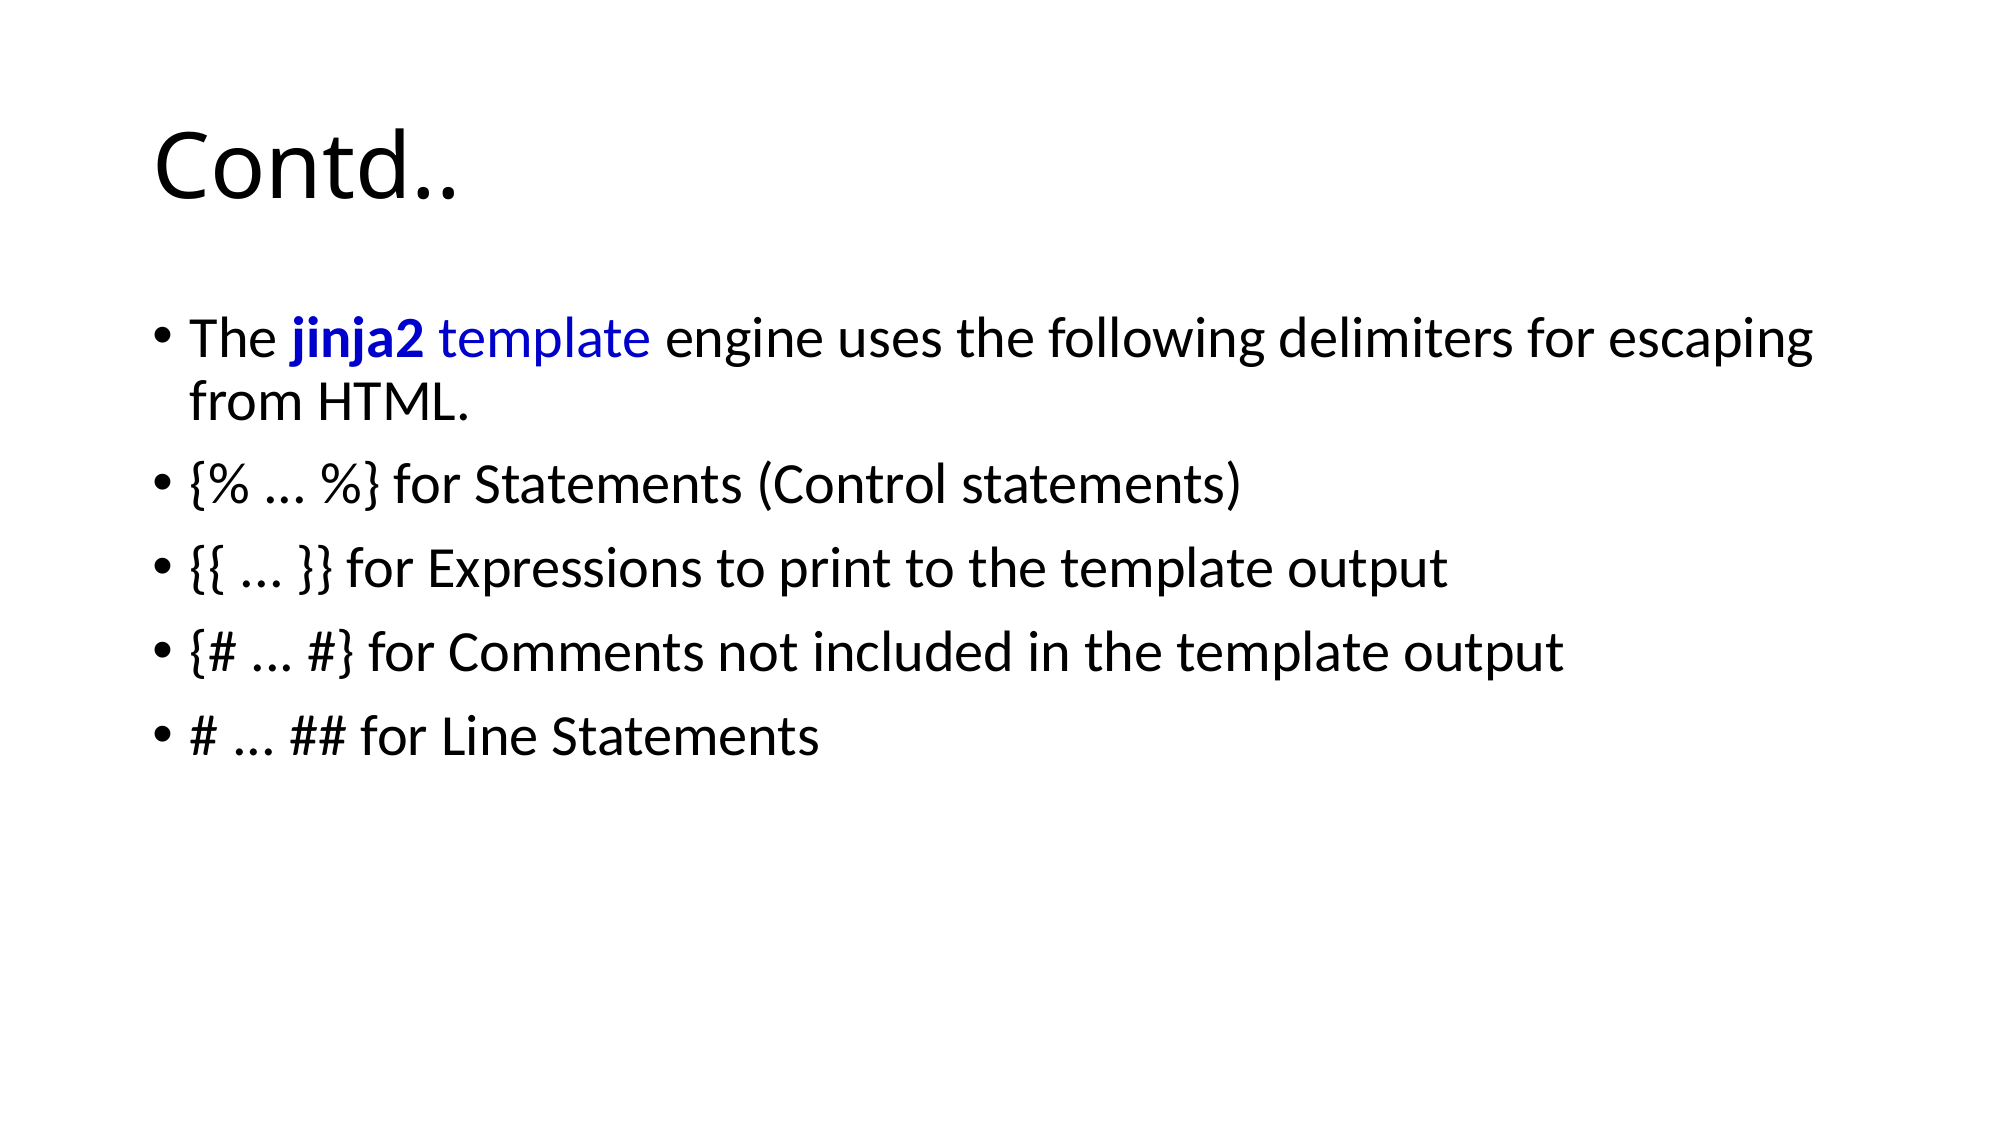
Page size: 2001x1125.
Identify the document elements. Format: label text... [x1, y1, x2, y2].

title Contd.. [137, 59, 1863, 278]
list The jinja2 template engine uses the following delimiters for escaping from HTML. {% ... %} for Statements (Control statements) {{ ... }} for Expressions to print to the template output {# ... #} for Comments not included in the template output # ... ## for Line Statements [137, 299, 1863, 1014]
